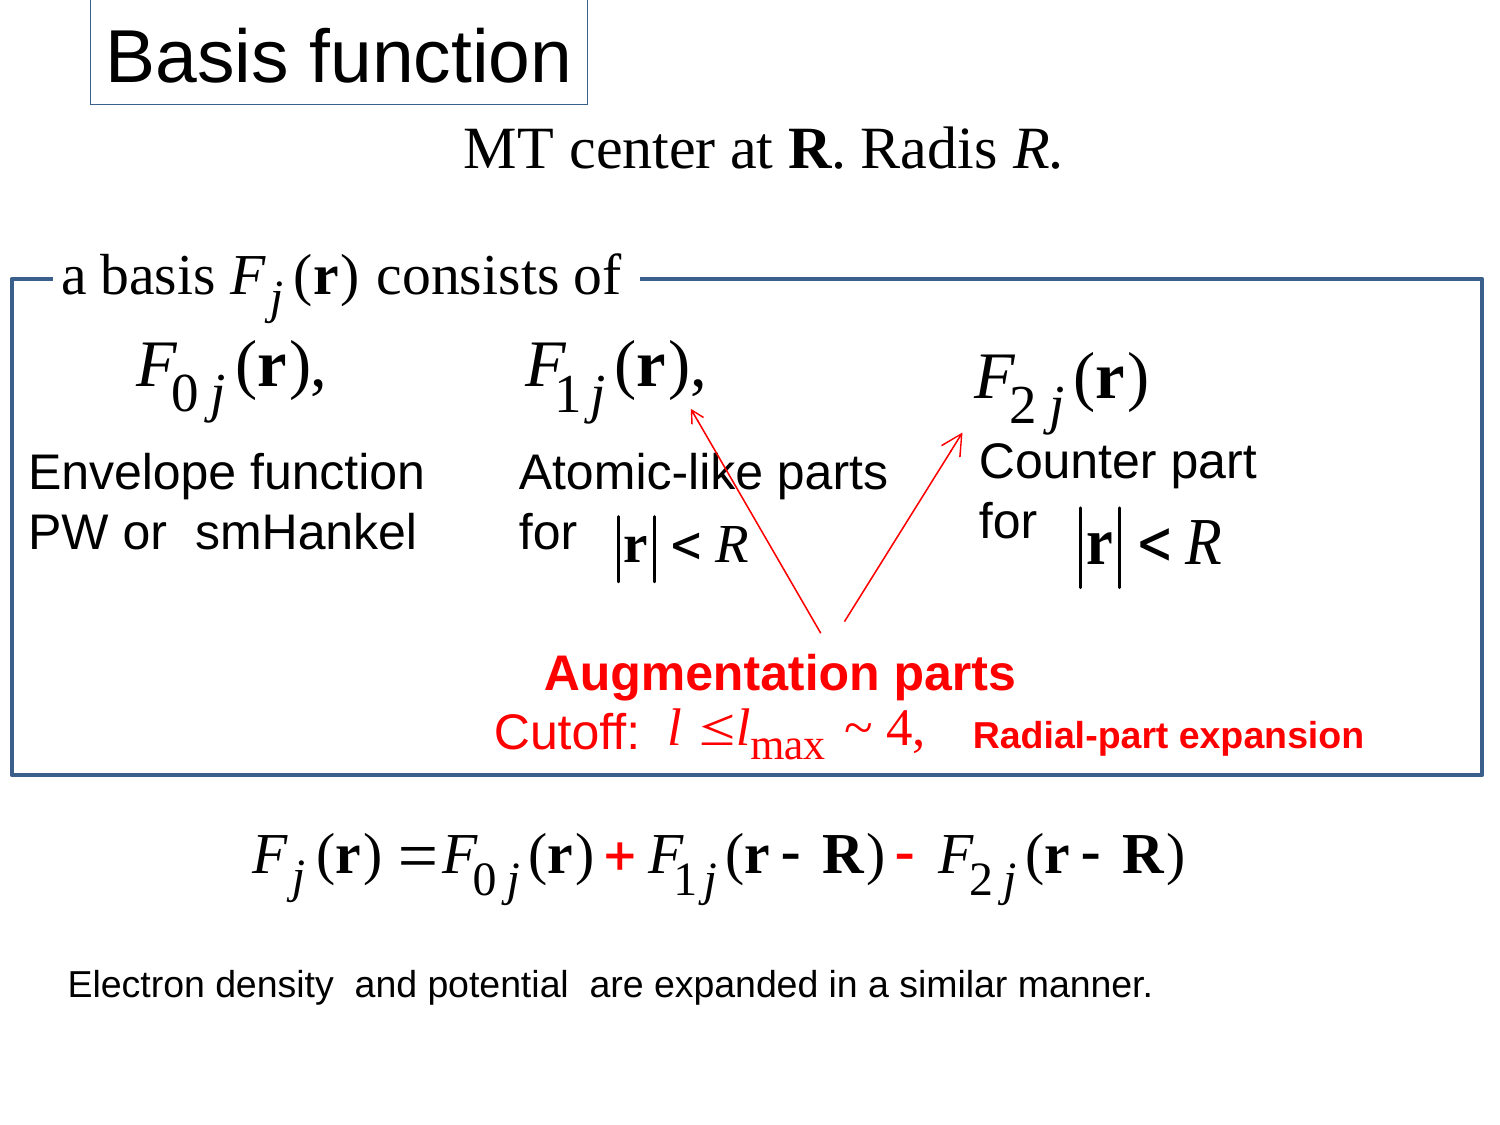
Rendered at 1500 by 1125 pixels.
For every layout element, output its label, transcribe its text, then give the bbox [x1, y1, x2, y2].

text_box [52, 231, 640, 339]
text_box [124, 346, 369, 437]
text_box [660, 692, 935, 773]
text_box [962, 325, 1163, 449]
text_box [844, 432, 963, 622]
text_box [513, 314, 719, 437]
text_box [608, 503, 685, 596]
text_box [241, 810, 1195, 917]
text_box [1068, 491, 1235, 604]
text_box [454, 113, 1072, 184]
text_box Basis function [90, 0, 588, 105]
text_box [690, 408, 821, 634]
text_box Cutoff: [479, 692, 656, 768]
text_box [10, 277, 1484, 777]
